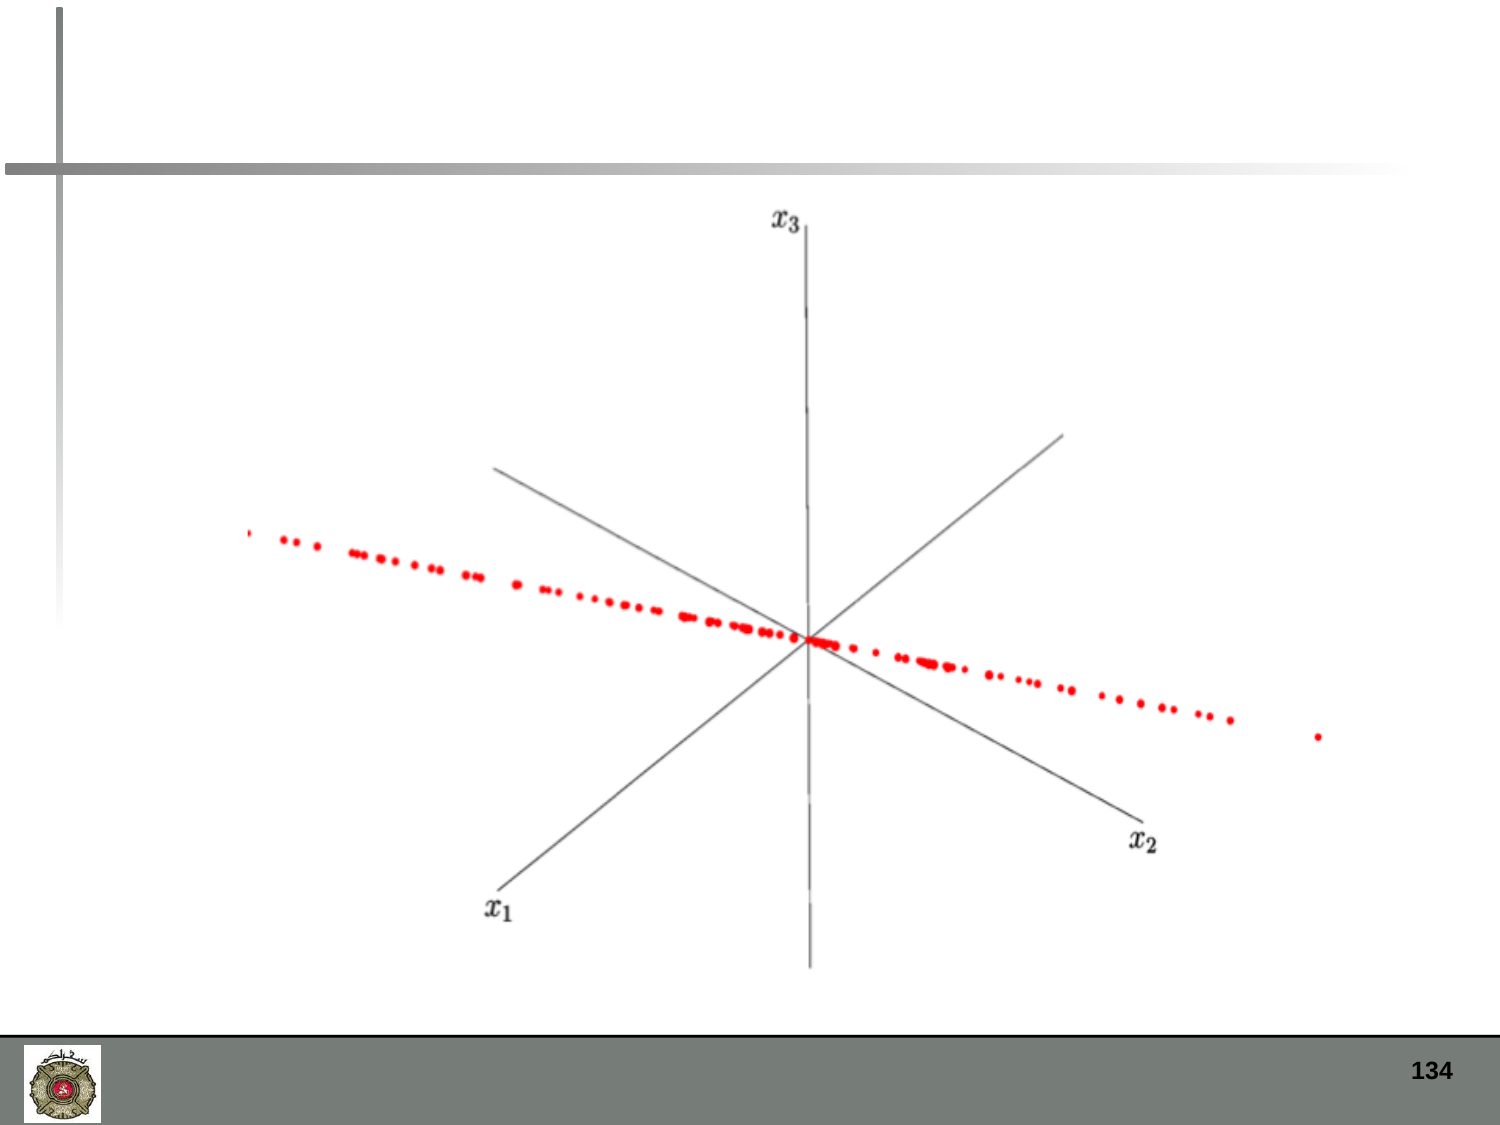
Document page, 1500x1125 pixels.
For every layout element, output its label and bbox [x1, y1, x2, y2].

picture [24, 1045, 101, 1123]
list [111, 184, 1470, 1024]
